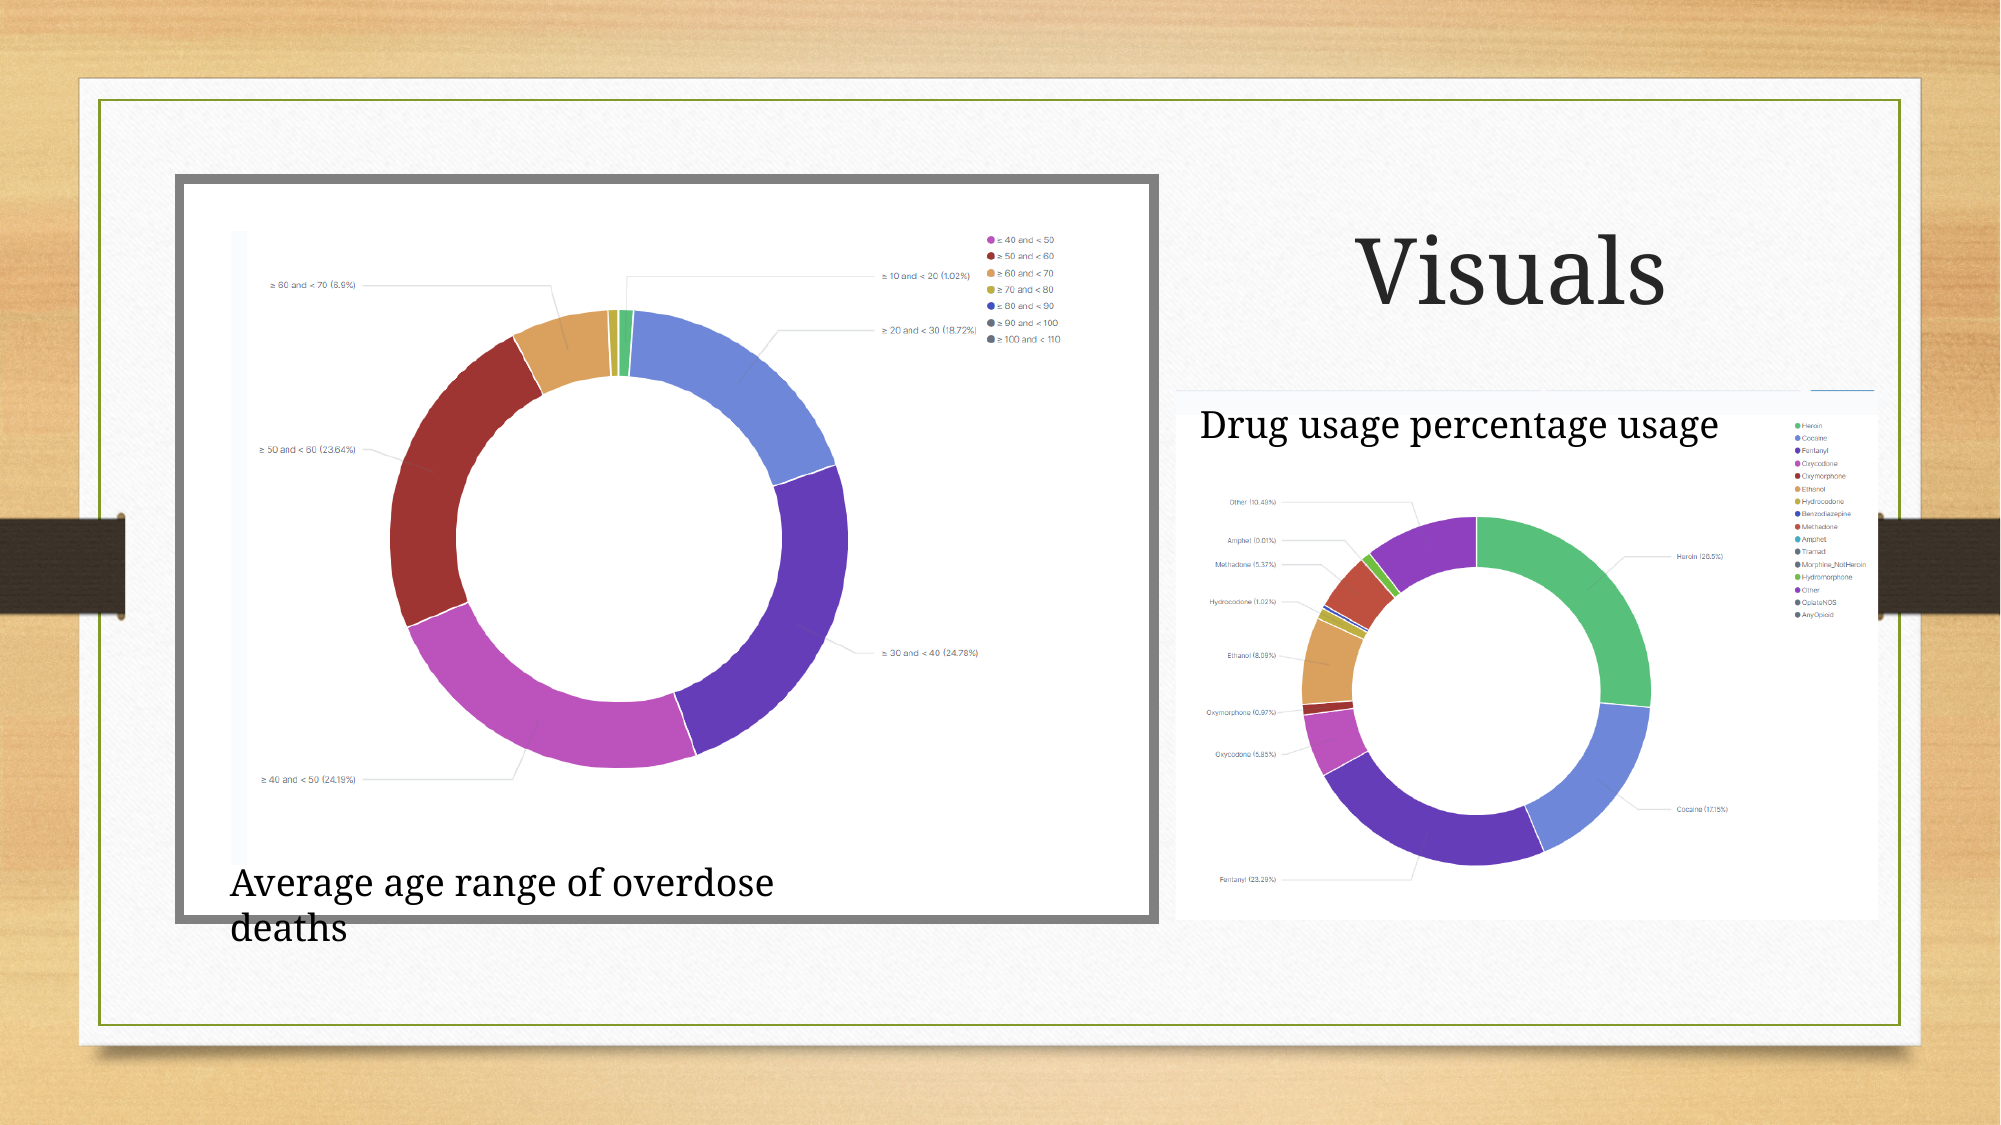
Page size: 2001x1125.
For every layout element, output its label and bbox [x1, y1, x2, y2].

text_box [0, 0, 2000, 1125]
picture [231, 231, 1098, 865]
picture [1175, 389, 1879, 920]
